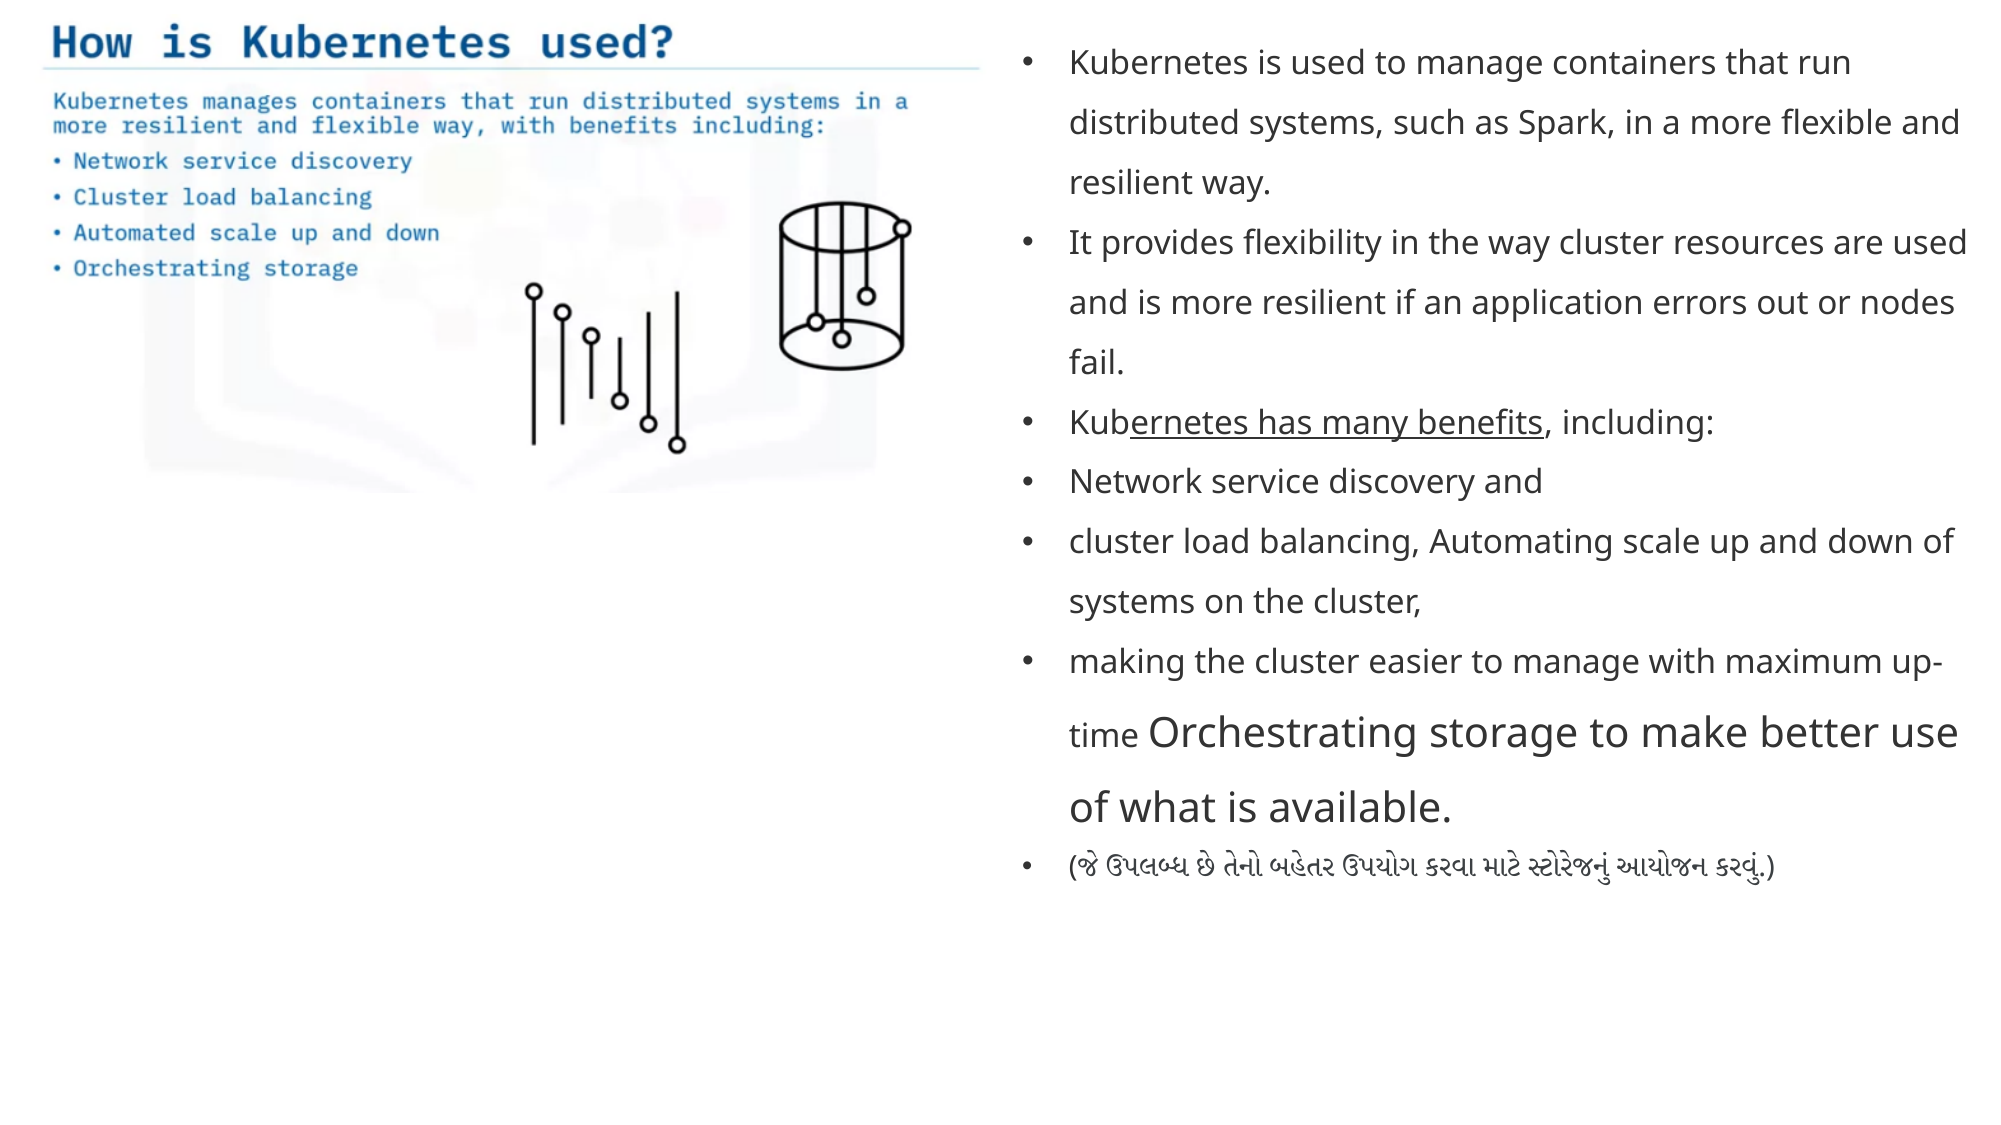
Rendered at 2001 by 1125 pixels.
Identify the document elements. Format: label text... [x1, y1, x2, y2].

text_box Kubernetes is used to manage containers that run distributed systems, such as Spark, in a more flexible and resilient way. It provides flexibility in the way cluster resources are used and is more resilient if an application errors out or nodes fail. Kubernetes has many benefits, including: Network service discovery and cluster load balancing, Automating scale up and down of systems on the cluster, making the cluster easier to manage with maximum up-time Orchestrating storage to make better use of what is available. (જે ઉપલબ્ધ છે તેનો બહેતર ઉપયોગ કરવા માટે સ્ટોરેજનું આયોજન કરવું.) [1007, 14, 2000, 891]
picture [0, 14, 988, 493]
